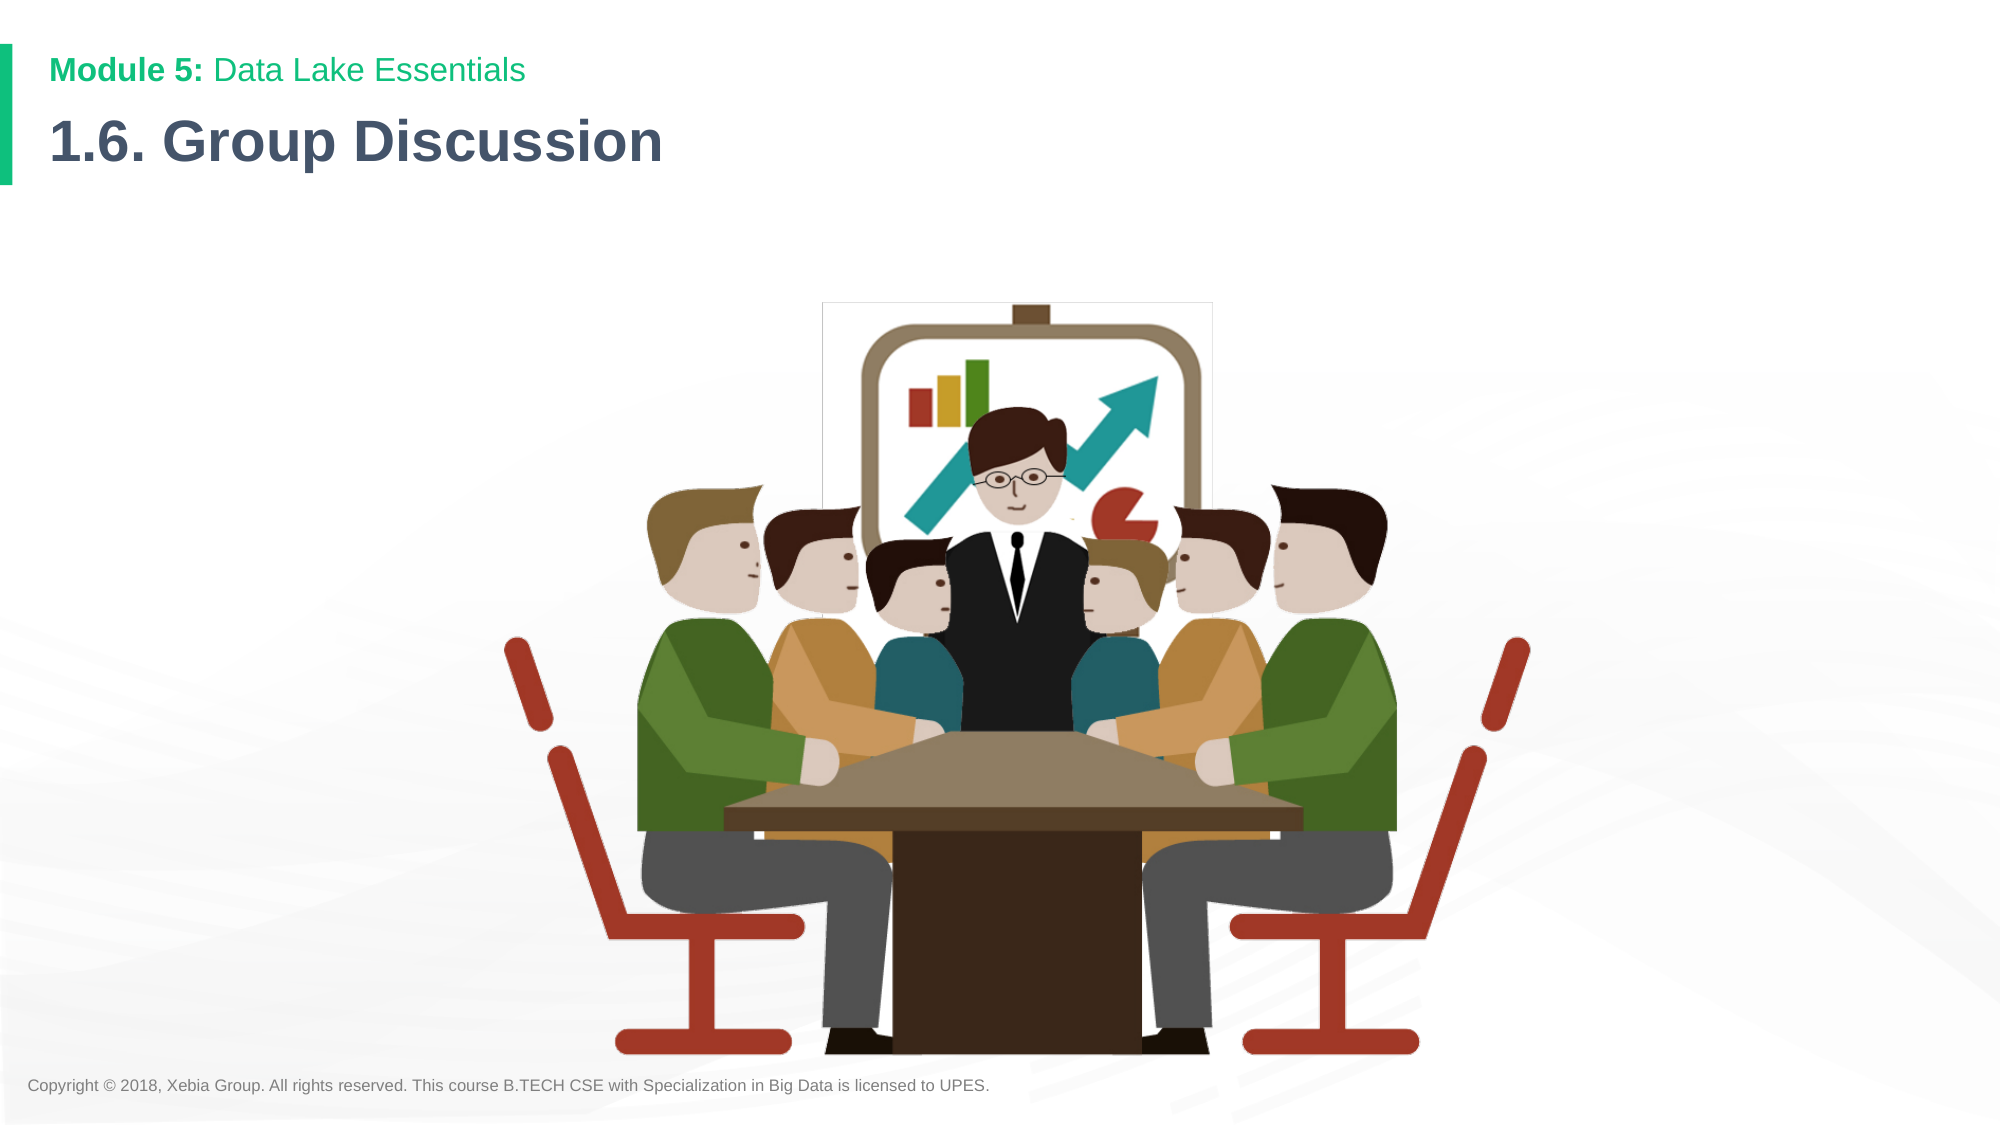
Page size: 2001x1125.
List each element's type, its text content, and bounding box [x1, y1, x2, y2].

list [84, 214, 1770, 1009]
picture [0, 0, 2000, 1125]
title 1.6. Group Discussion [34, 103, 1760, 185]
list Module 5: Data Lake Essentials [34, 44, 1760, 94]
